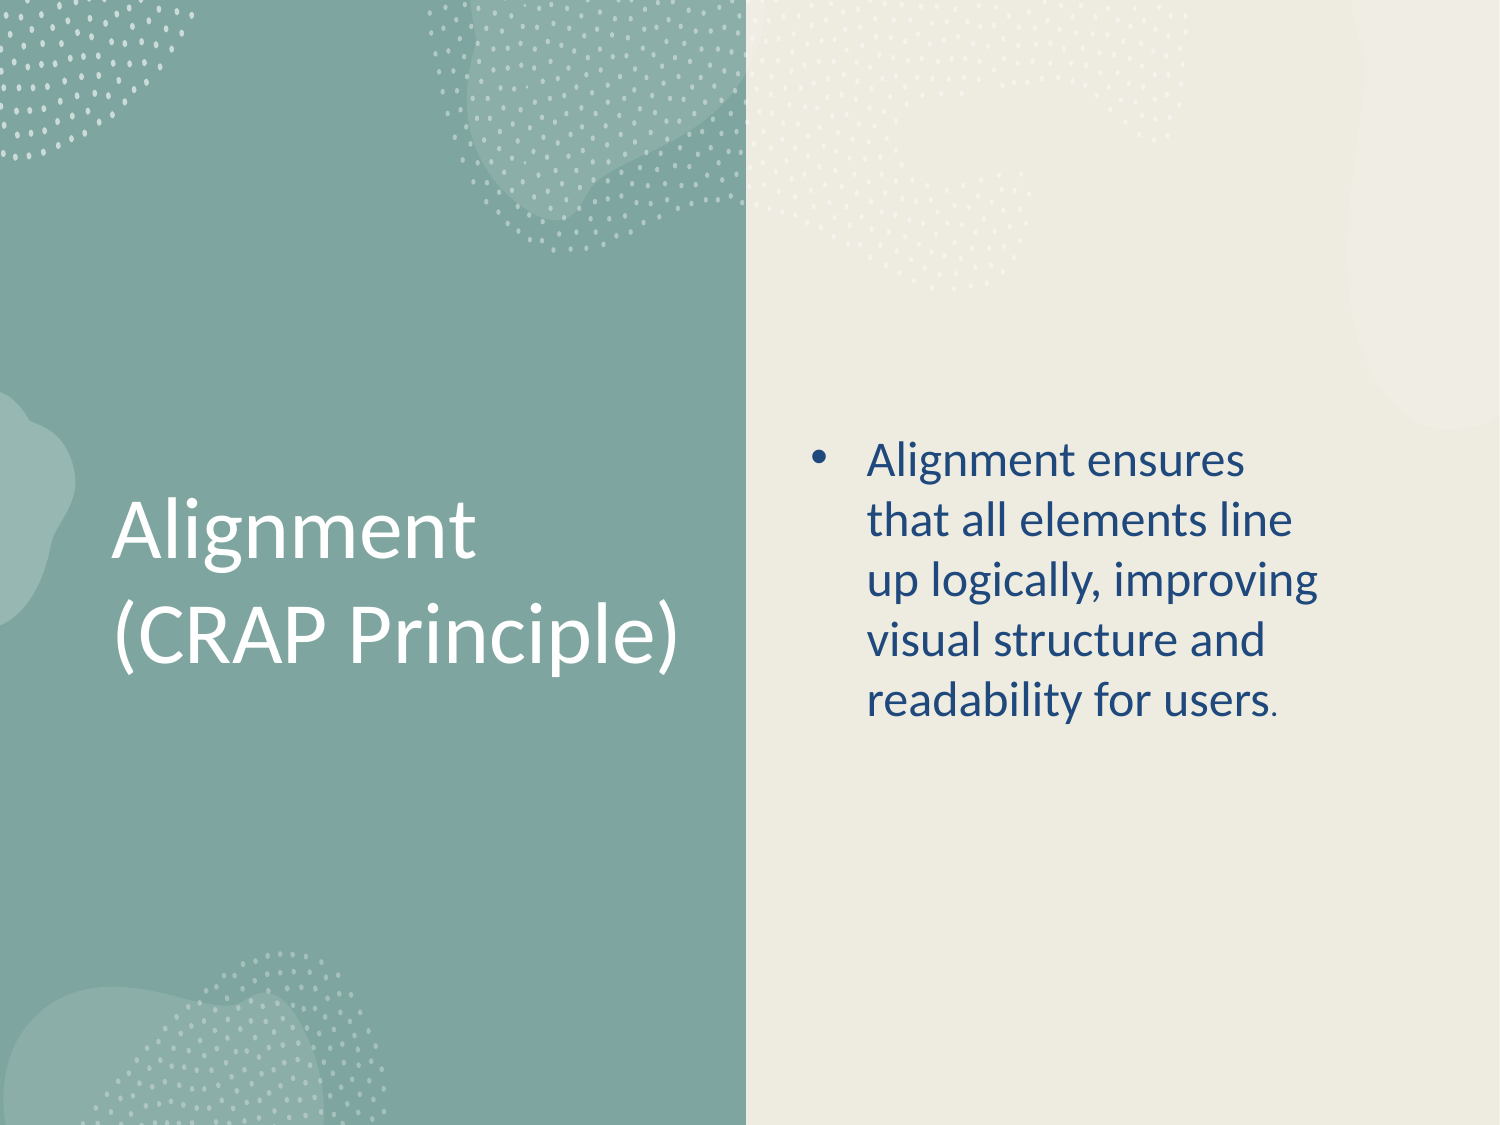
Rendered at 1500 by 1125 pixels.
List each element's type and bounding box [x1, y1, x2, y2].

text_box [0, 0, 1500, 1125]
